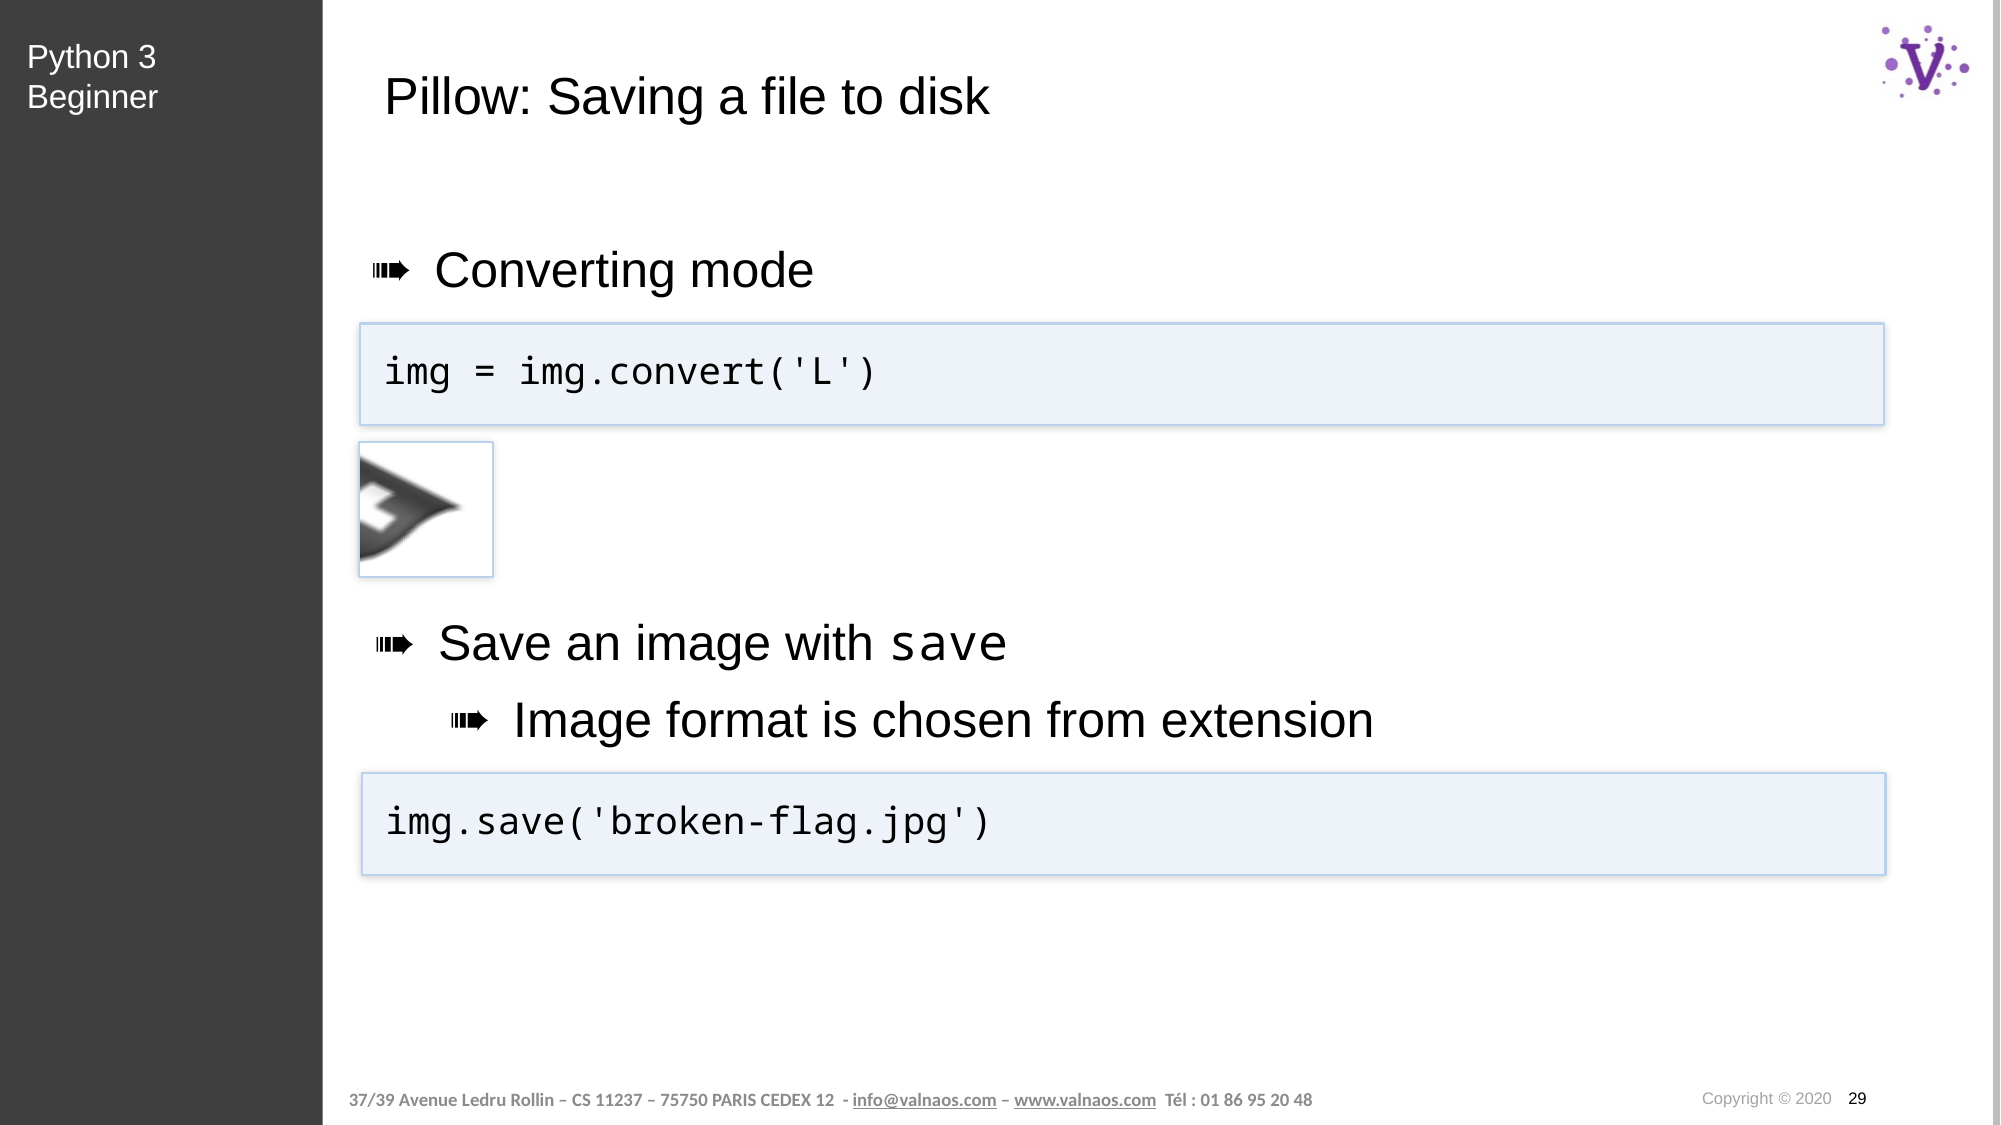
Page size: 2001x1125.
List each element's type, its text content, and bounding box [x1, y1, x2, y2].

title Pillow: Saving a file to disk [128, 62, 1872, 237]
slide_number Copyright © 2020 29 [1700, 1087, 1959, 1125]
text_box Converting mode [98, 237, 1872, 298]
text_box img.save('broken-flag.jpg') [361, 773, 1886, 875]
picture [359, 443, 493, 576]
picture [1871, 18, 1979, 106]
text_box Save an image with save Image format is chosen from extension [102, 610, 1876, 748]
text_box Python 3 Beginner [24, 35, 297, 116]
text_box img = img.convert('L') [359, 323, 1884, 425]
